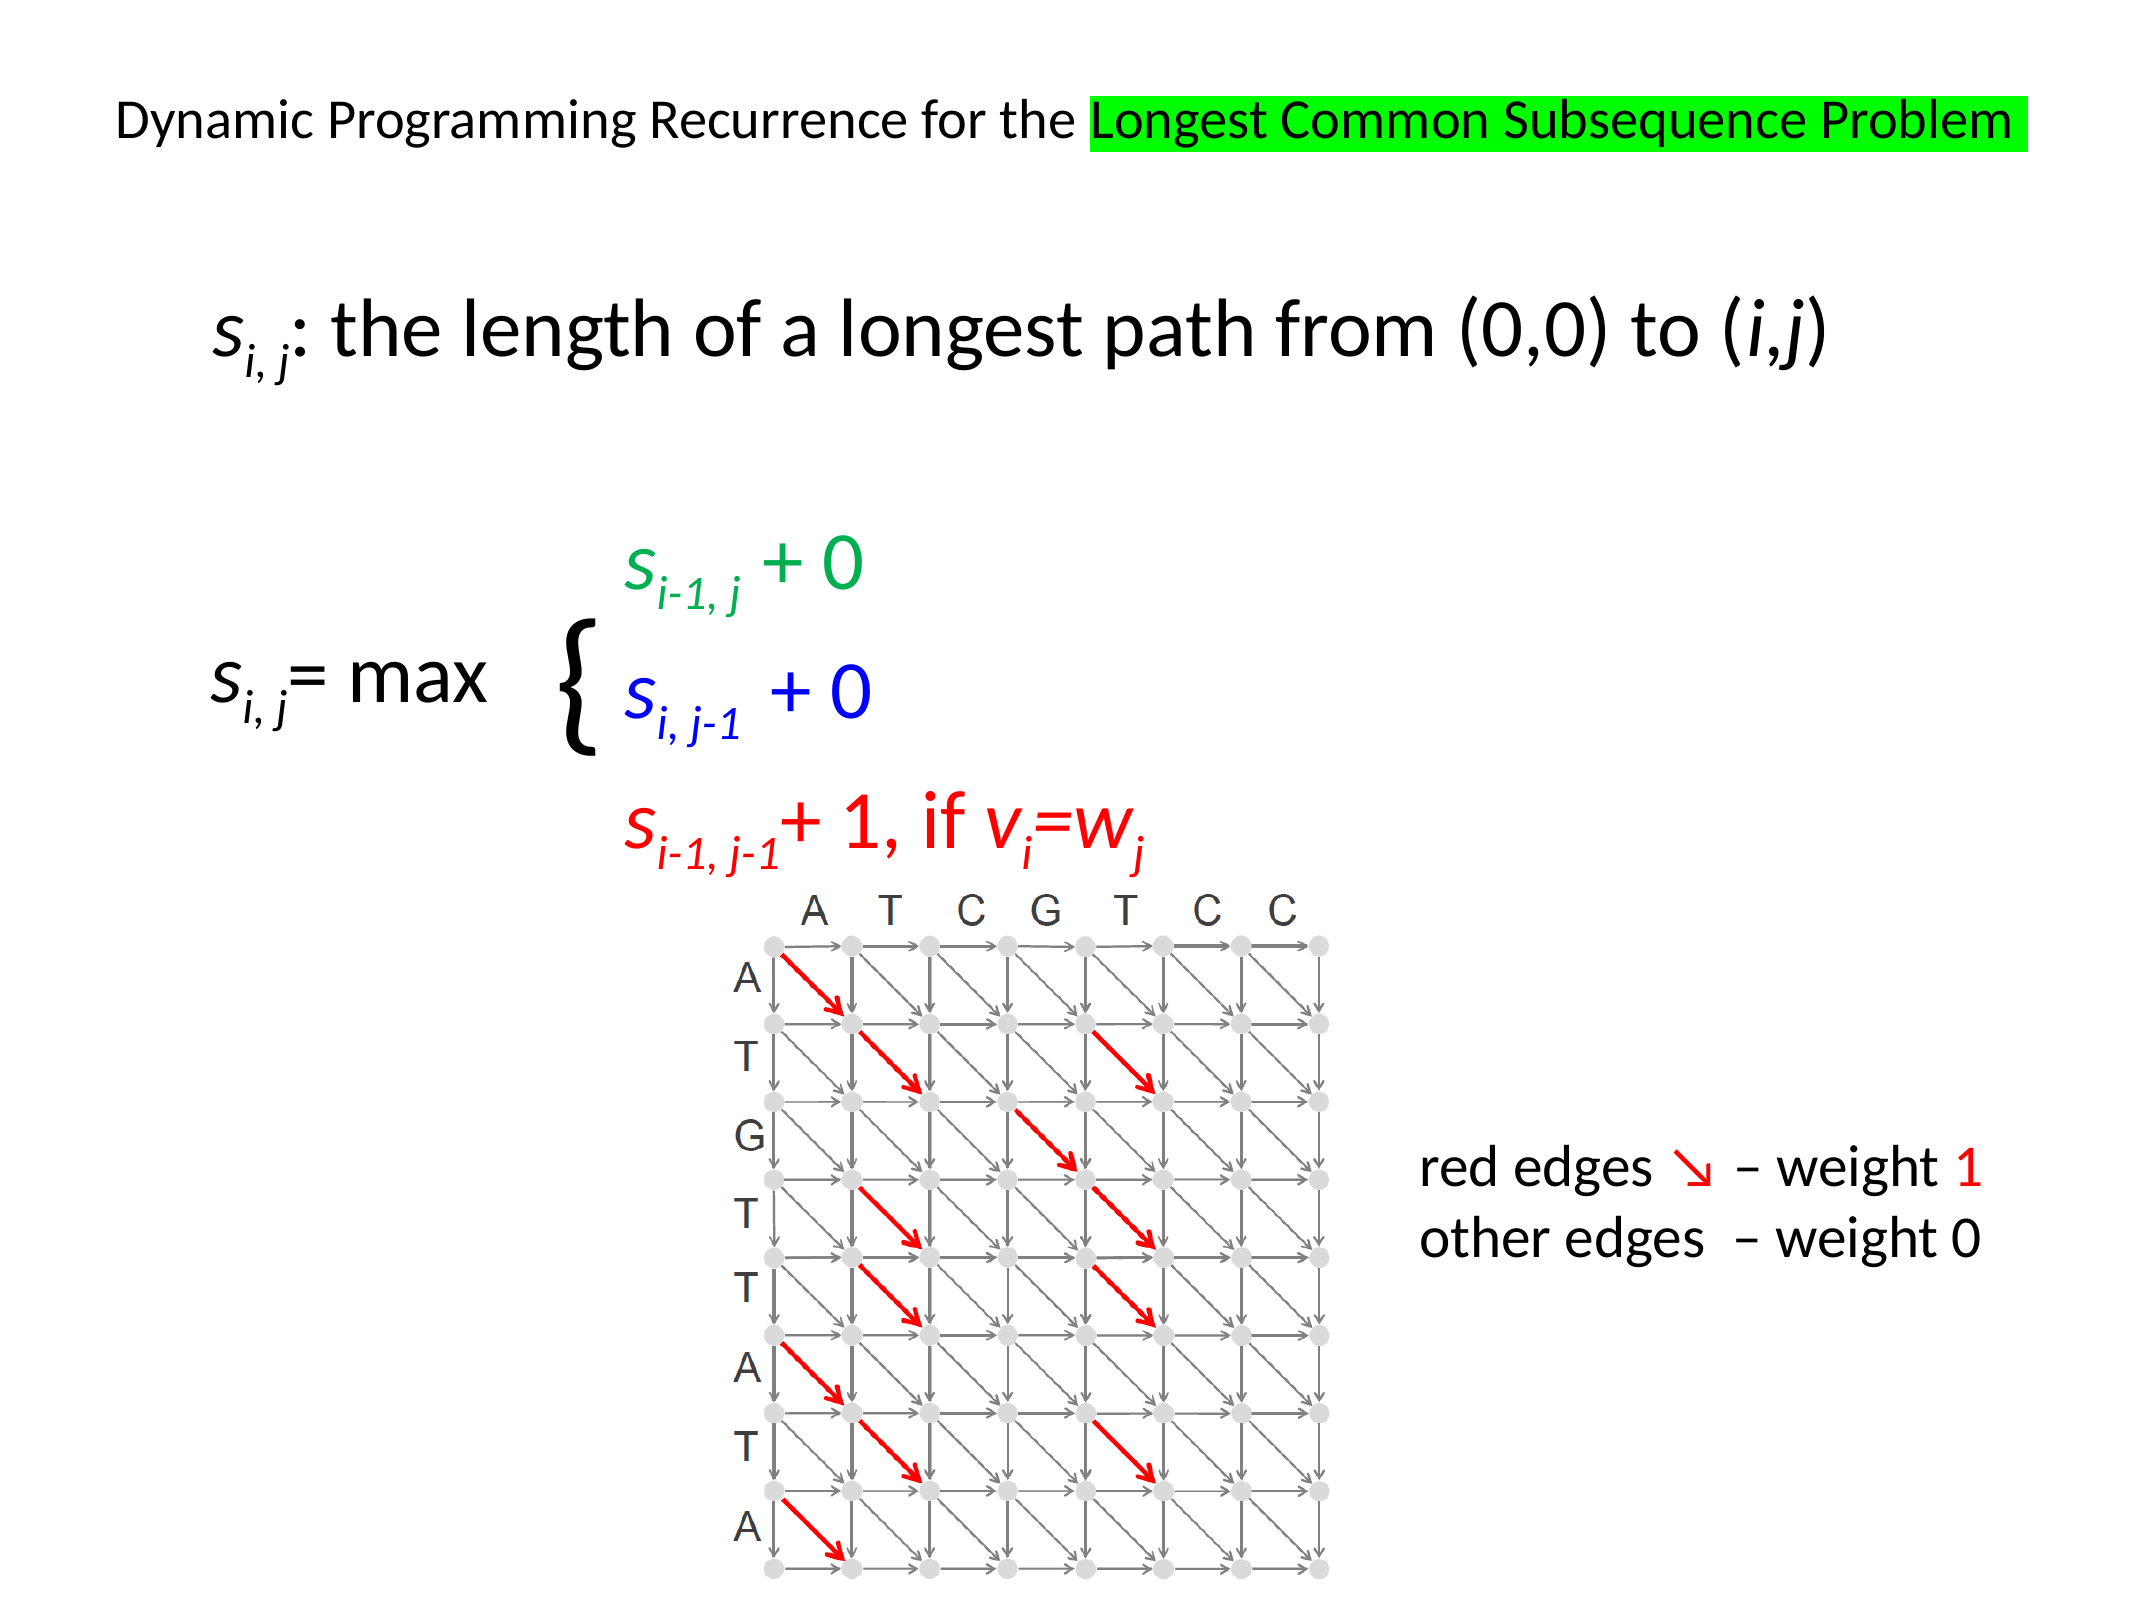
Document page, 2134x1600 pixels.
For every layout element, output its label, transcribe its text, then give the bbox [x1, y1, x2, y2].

text_box si, j: the length of a longest path from (0,0) to (i,j) si-1, j + 0 si, j-1 + 0 si-1, j-1+ 1, if vi=wj [102, 266, 2041, 605]
text_box { [540, 566, 629, 774]
title Dynamic Programming Recurrence for the Longest Common Subsequence Problem [84, 53, 2059, 178]
text_box si, j= max [157, 612, 540, 741]
text_box red edges ↘ – weight 1 other edges – weight 0 [1404, 1119, 2041, 1277]
picture [710, 888, 1335, 1583]
